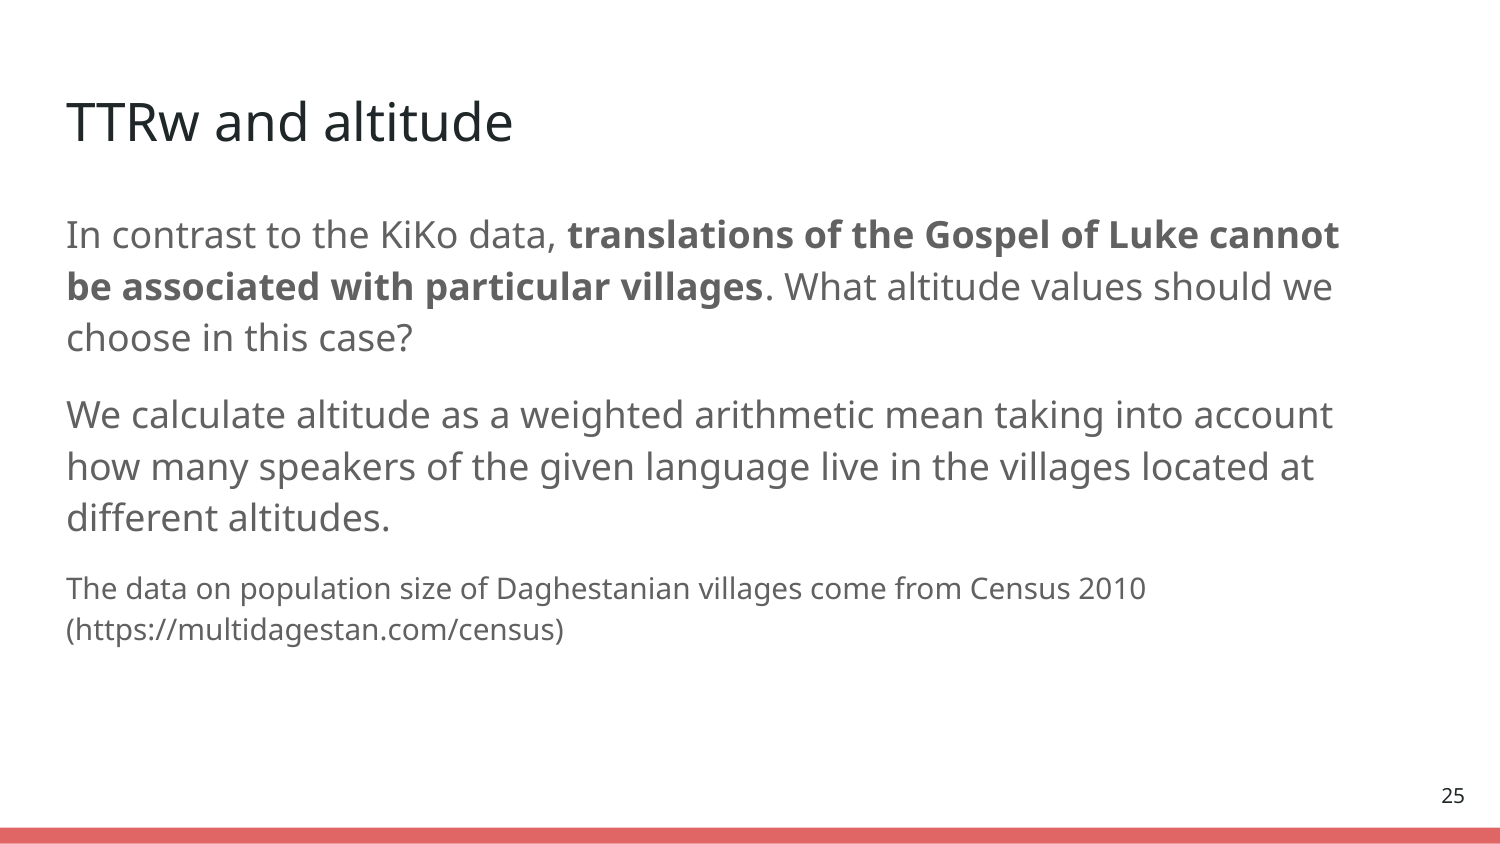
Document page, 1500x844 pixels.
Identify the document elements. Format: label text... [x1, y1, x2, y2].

list In contrast to the KiKo data, translations of the Gospel of Luke cannot be associated with particular villages. What altitude values should we choose in this case? We calculate altitude as a weighted arithmetic mean taking into account how many speakers of the given language live in the villages located at different altitudes. The data on population size of Daghestanian villages come from Census 2010 (https://multidagestan.com/census) [51, 189, 1400, 750]
title TTRw and altitude [51, 72, 1449, 167]
slide_number ‹#› [1389, 764, 1480, 830]
